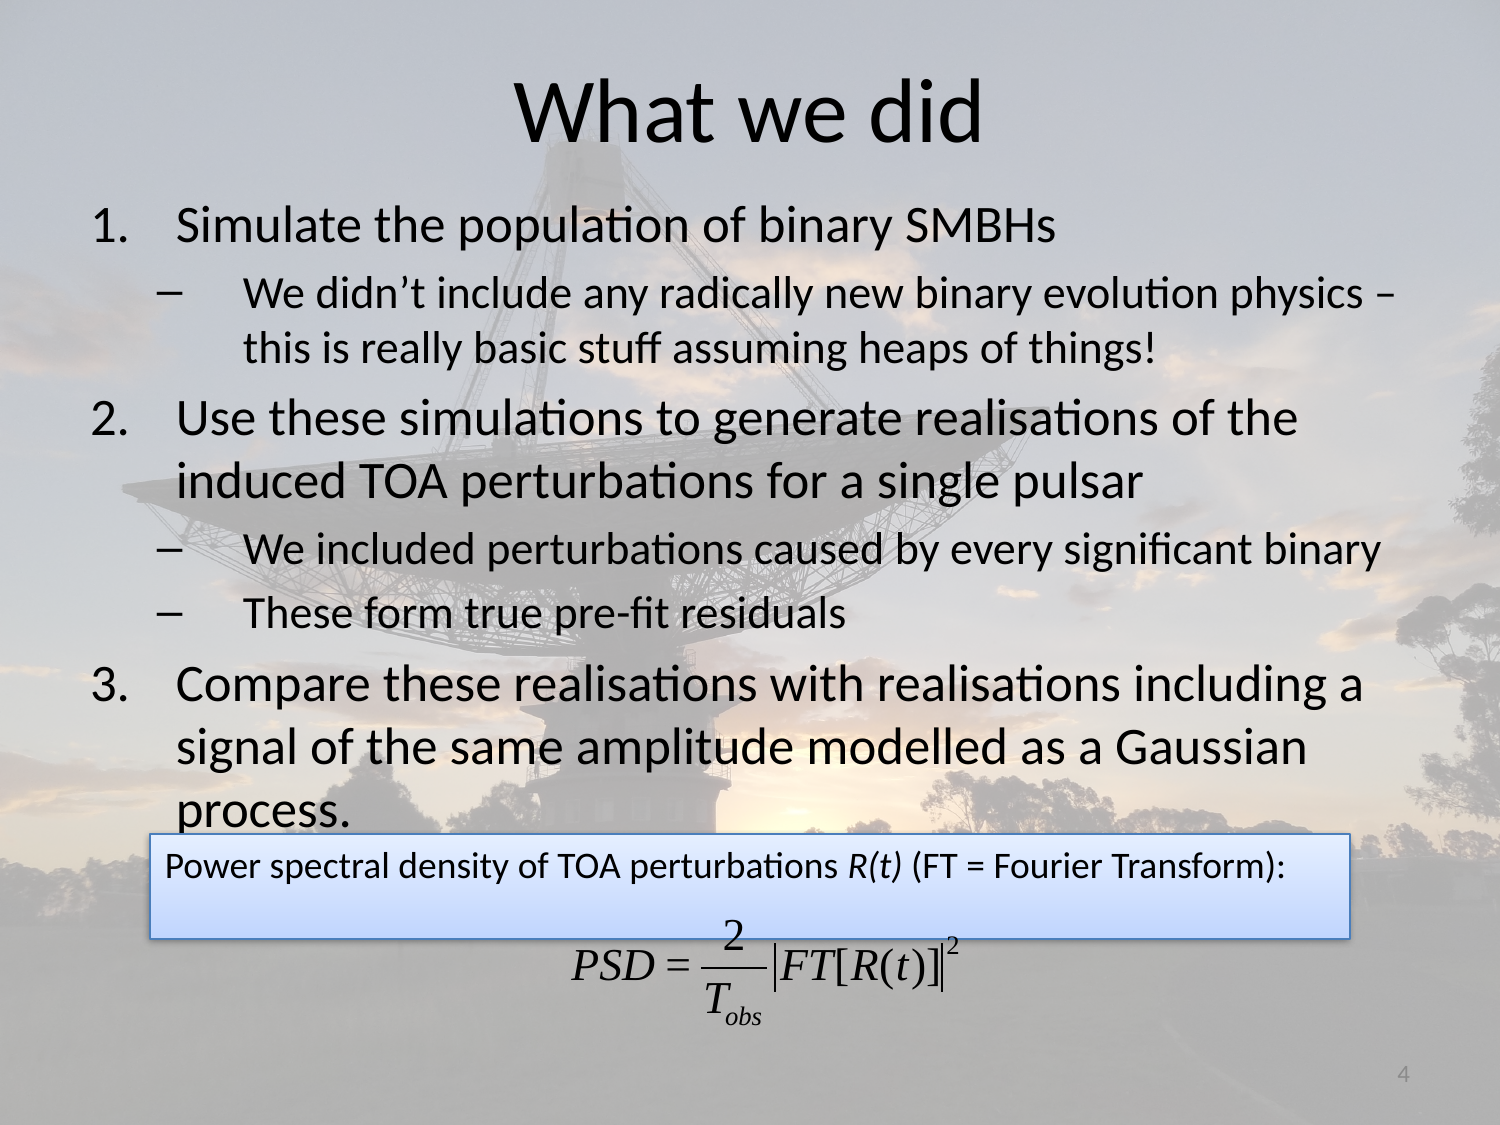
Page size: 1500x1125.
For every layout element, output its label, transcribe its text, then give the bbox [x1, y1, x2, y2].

list Simulate the population of binary SMBHs We didn’t include any radically new binary evolution physics – this is really basic stuff assuming heaps of things! Use these simulations to generate realisations of the induced TOA perturbations for a single pulsar We included perturbations caused by every significant binary These form true pre-fit residuals Compare these realisations with realisations including a signal of the same amplitude modelled as a Gaussian process. We did our analysis in the Fourier domain, naturally. [75, 182, 1425, 925]
title What we did [75, 12, 1425, 182]
slide_number 4 [1074, 1042, 1425, 1103]
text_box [563, 912, 963, 1031]
text_box Power spectral density of TOA perturbations R(t) (FT = Fourier Transform): [149, 833, 1351, 940]
